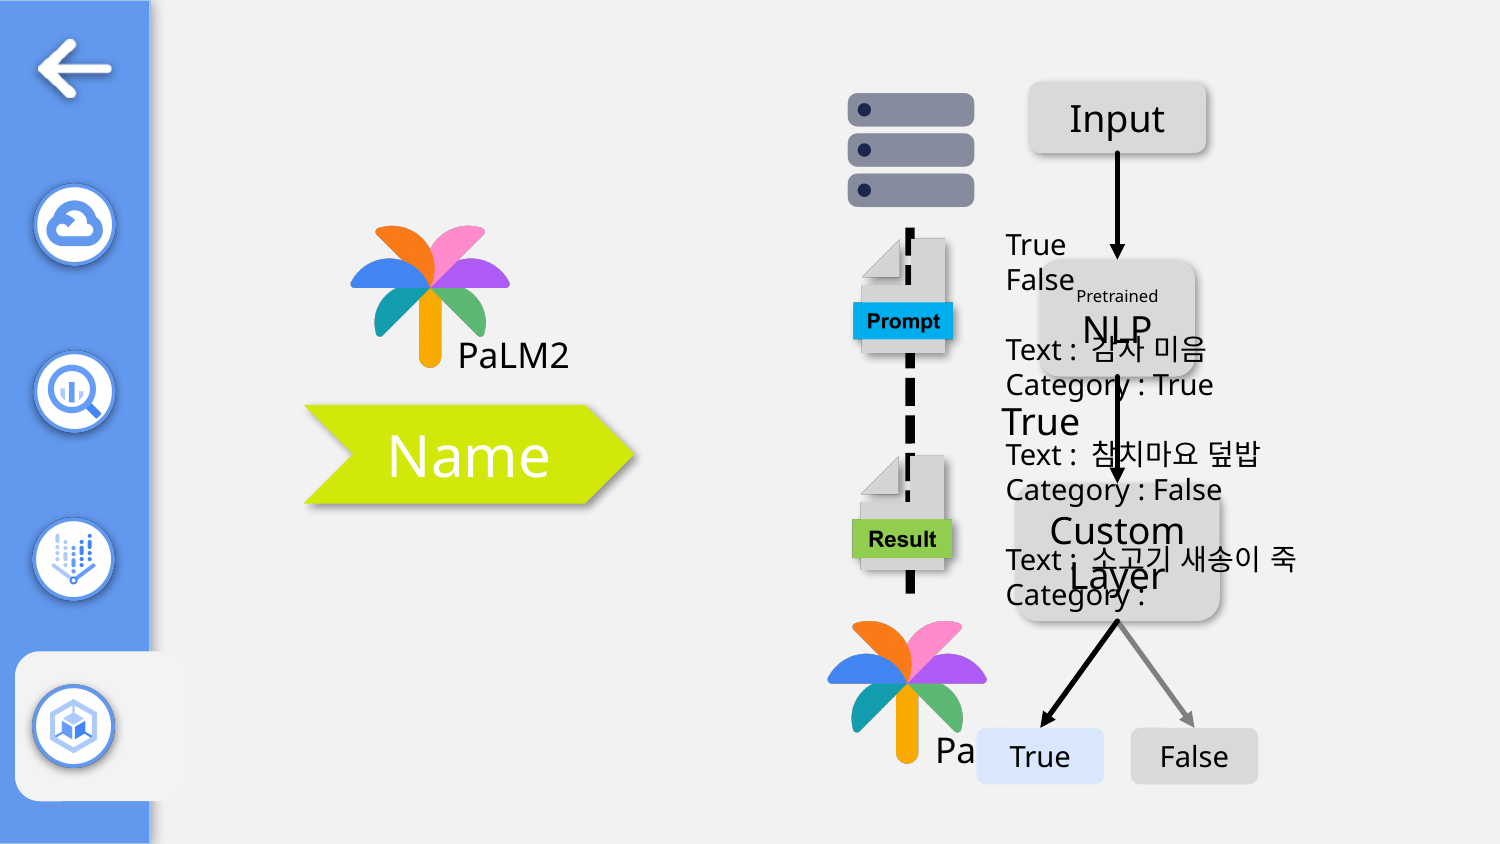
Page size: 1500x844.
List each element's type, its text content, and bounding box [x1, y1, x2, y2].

picture [852, 453, 954, 570]
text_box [252, 0, 686, 844]
text_box [0, 0, 150, 844]
text_box True False Text : 감자 미음 Category : True Text : 참치마요 덮밥 Category : False Text : 소고기 새송이 죽 Category : [1263, 219, 1331, 619]
picture [31, 684, 115, 768]
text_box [976, 81, 1259, 785]
picture [31, 517, 115, 601]
picture [852, 238, 954, 354]
picture [36, 38, 112, 99]
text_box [818, 73, 1076, 779]
picture [32, 350, 116, 434]
picture [32, 182, 116, 267]
text_box [15, 651, 188, 802]
